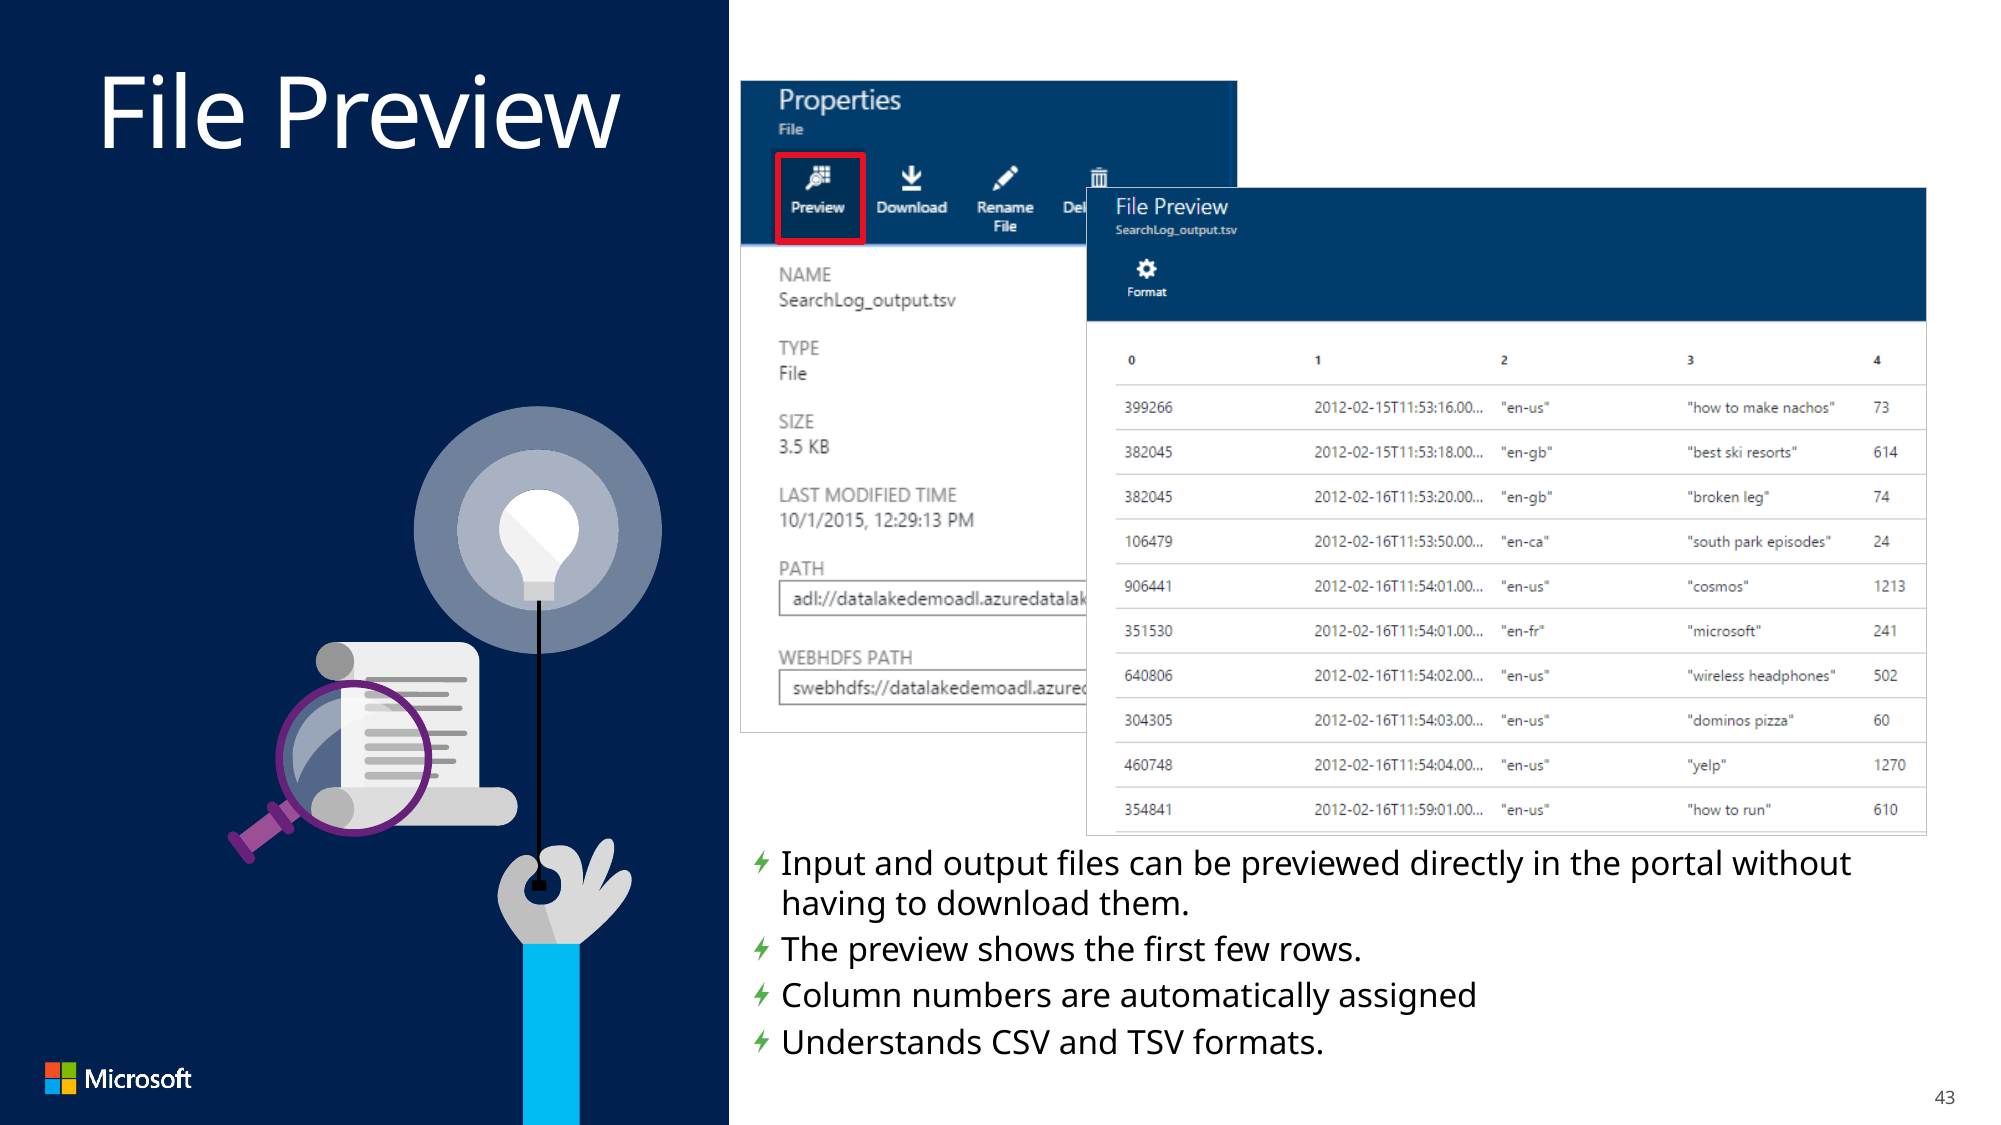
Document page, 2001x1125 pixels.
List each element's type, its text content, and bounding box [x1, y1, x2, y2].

text_box Input and output files can be previewed directly in the portal without having to download them. The preview shows the first few rows. Column numbers are automatically assigned Understands CSV and TSV formats. [739, 834, 1929, 1068]
picture [754, 1029, 769, 1053]
picture [754, 850, 769, 874]
slide_number 43 [1864, 1087, 1956, 1110]
picture [754, 936, 769, 961]
picture [739, 80, 1927, 836]
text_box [211, 405, 663, 1125]
title File Preview [71, 47, 730, 200]
picture [44, 1062, 192, 1095]
text_box [728, 0, 2000, 1125]
picture [754, 982, 769, 1007]
